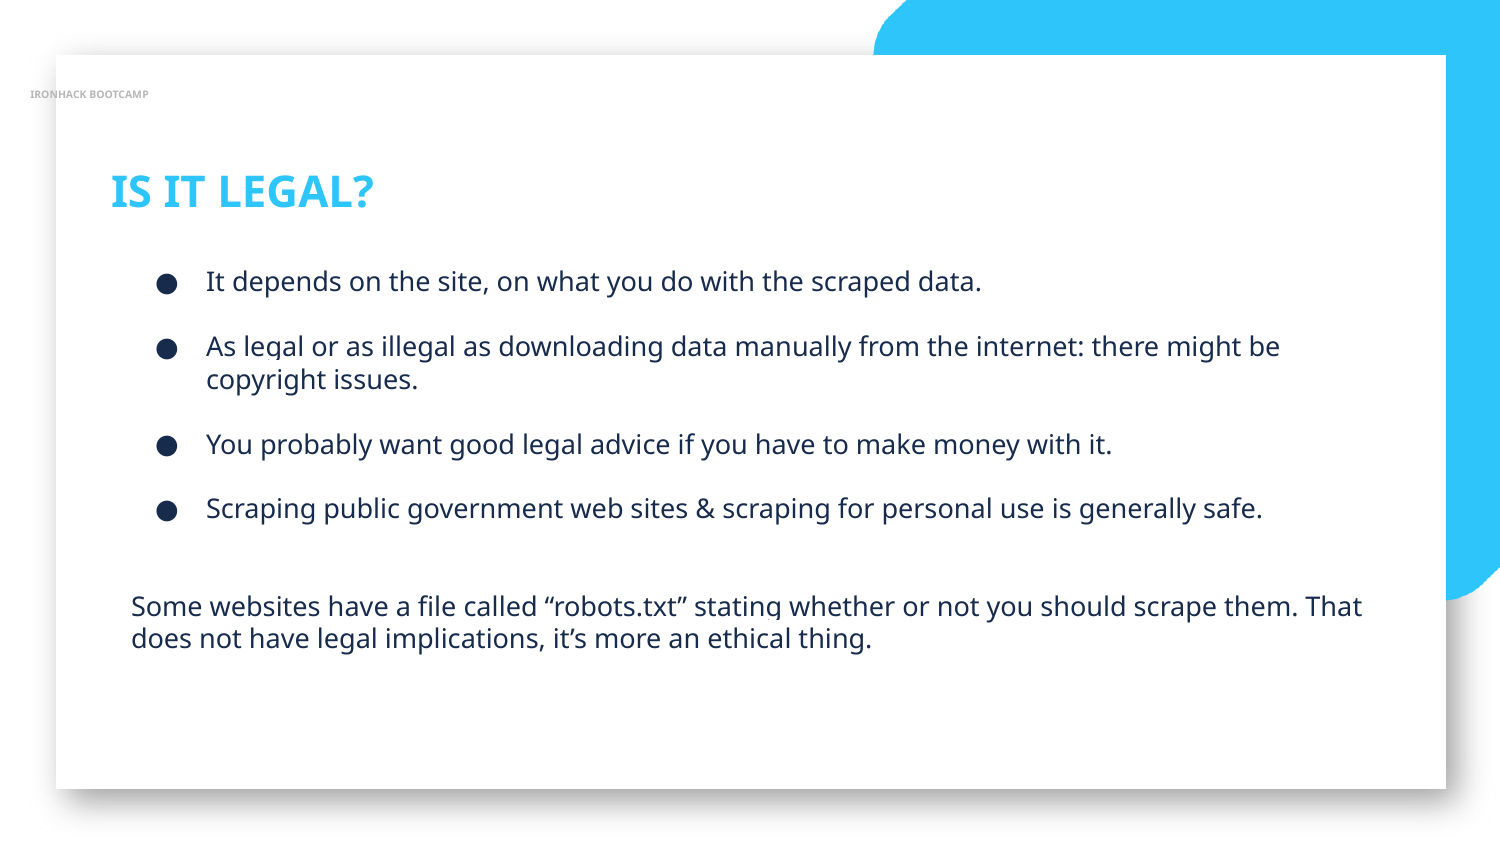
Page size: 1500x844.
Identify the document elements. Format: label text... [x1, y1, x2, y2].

text_box IRONHACK BOOTCAMP [15, 71, 354, 108]
picture [0, 0, 1500, 844]
text_box IS IT LEGAL? [96, 149, 1417, 266]
text_box It depends on the site, on what you do with the scraped data. As legal or as illegal as downloading data manually from the internet: there might be copyright issues. You probably want good legal advice if you have to make money with it. Scraping public government web sites & scraping for personal use is generally safe. Some websites have a file called “robots.txt” stating whether or not you should scrape them. That does not have legal implications, it’s more an ethical thing. [115, 249, 1389, 733]
